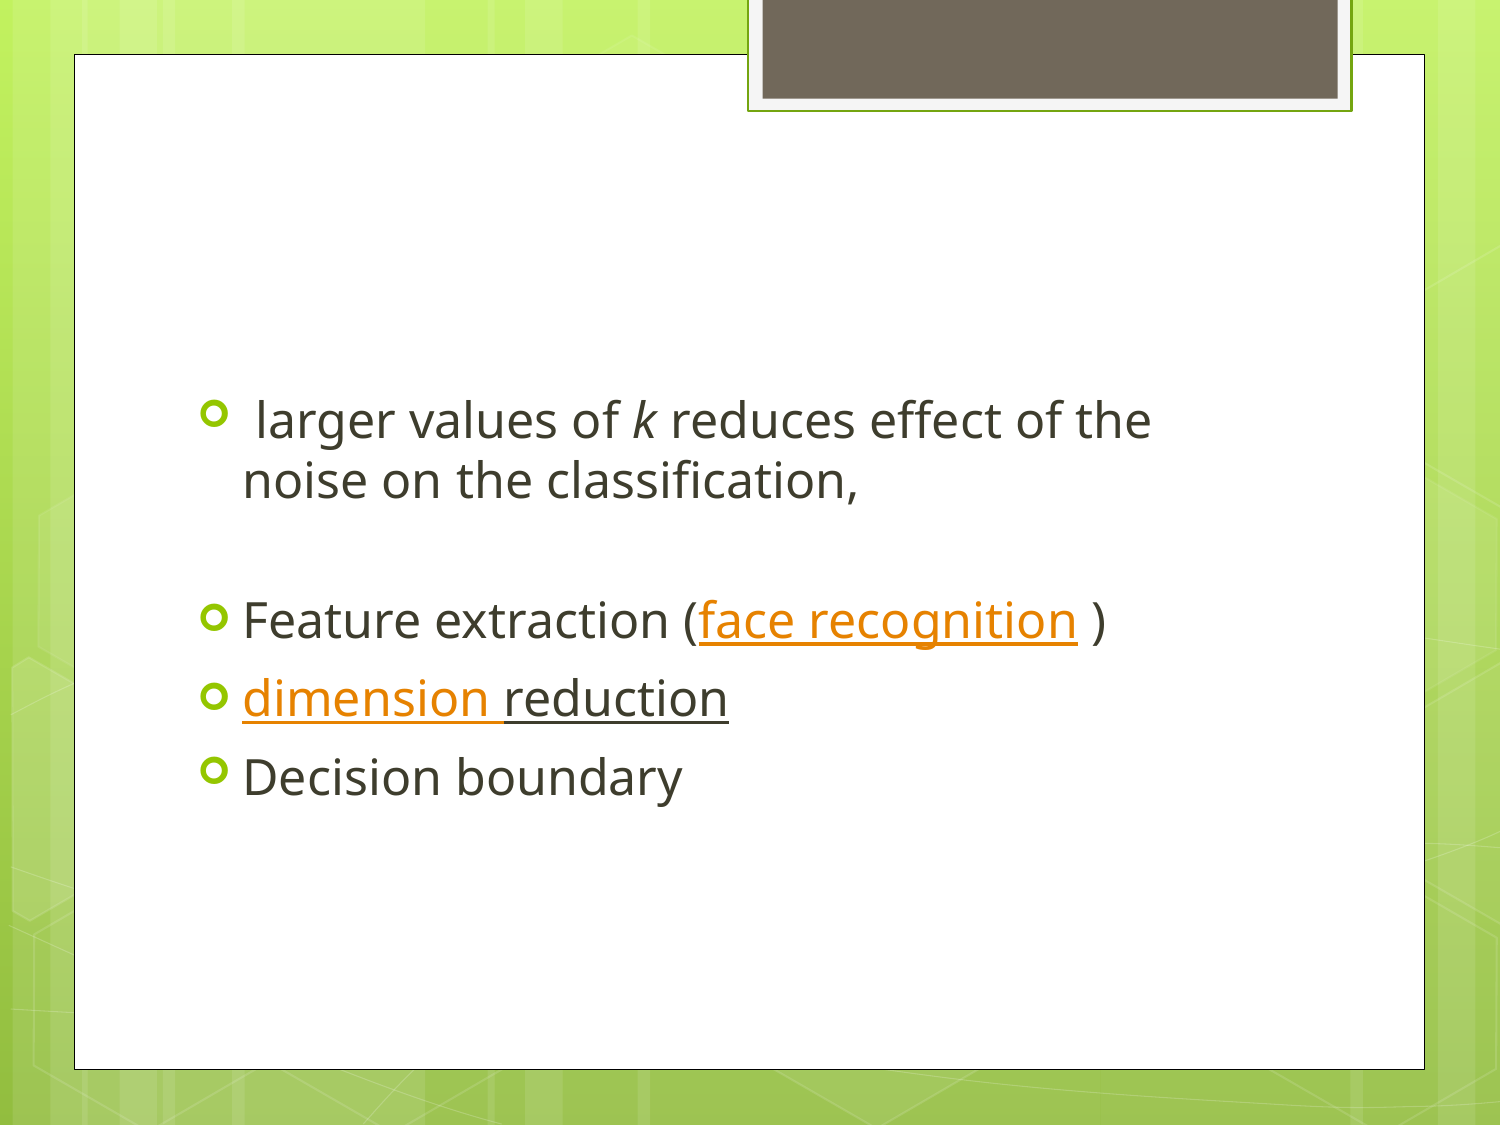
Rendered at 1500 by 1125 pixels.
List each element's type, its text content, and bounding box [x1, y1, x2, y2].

list larger values of k reduces effect of the noise on the classification, Feature extraction (face recognition ) dimension reduction Decision boundary [171, 381, 1283, 957]
